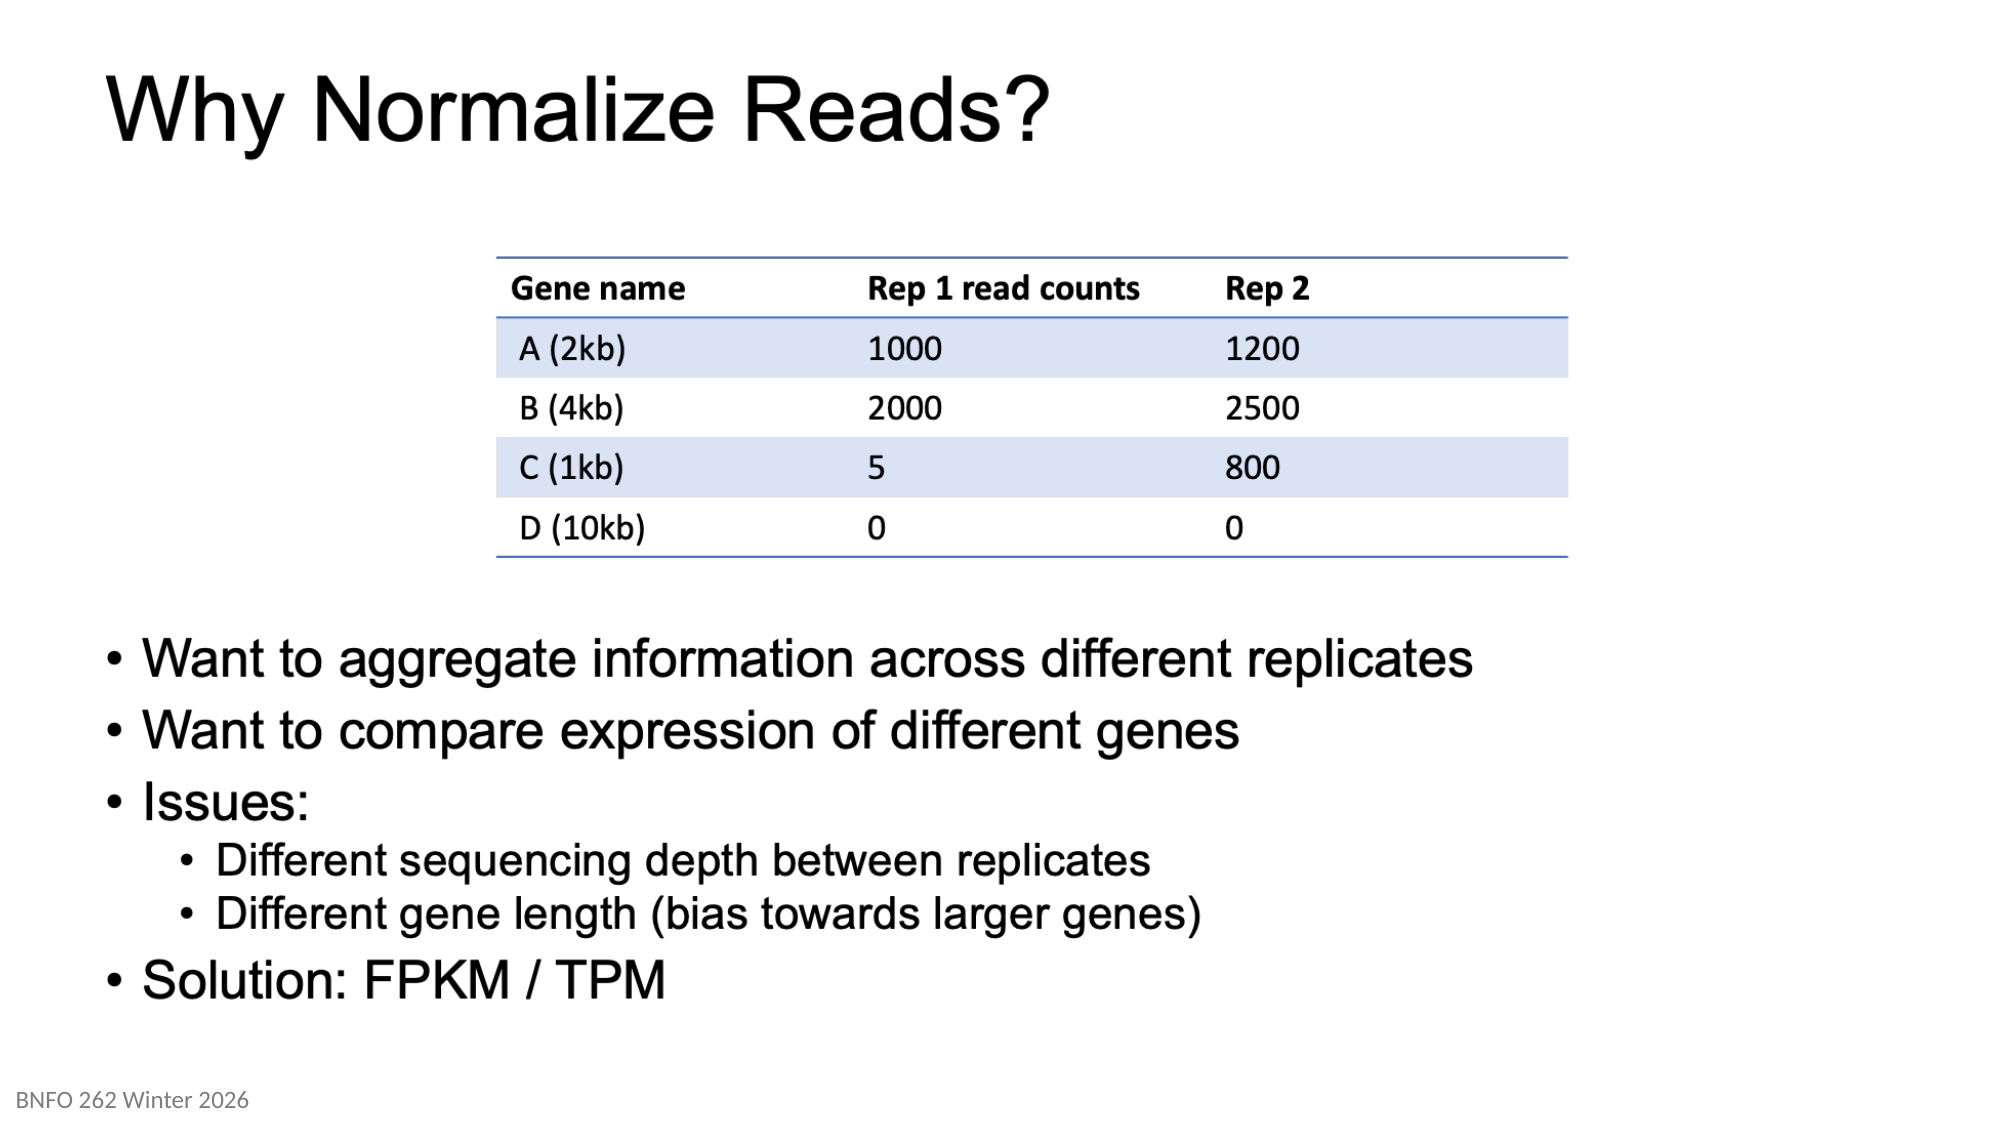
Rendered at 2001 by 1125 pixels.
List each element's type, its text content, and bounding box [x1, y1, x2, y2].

picture [24, 24, 1926, 1049]
text_box BNFO 262 Winter 2026 [0, 1071, 305, 1125]
